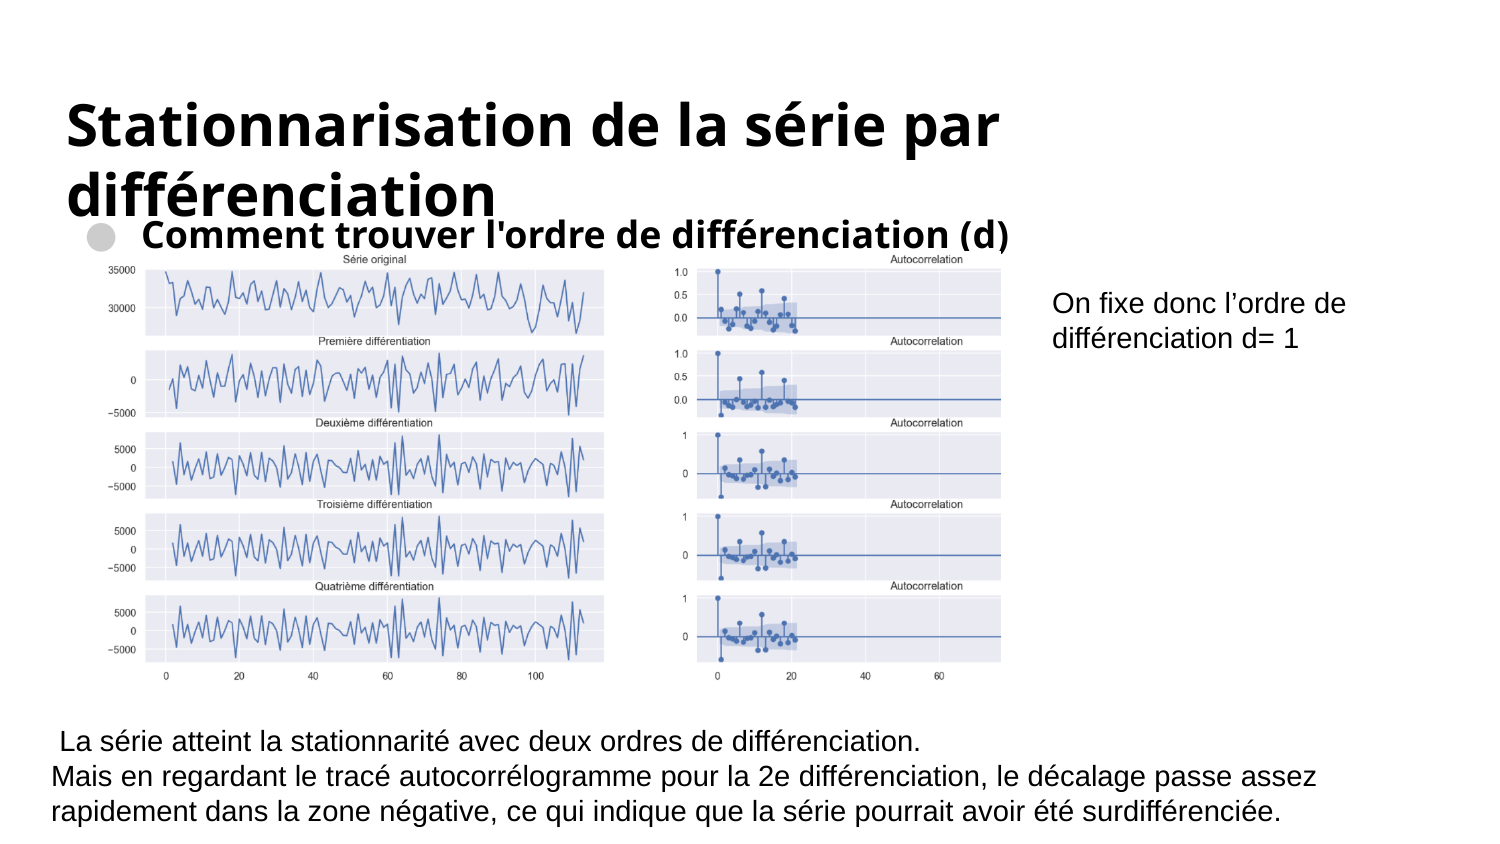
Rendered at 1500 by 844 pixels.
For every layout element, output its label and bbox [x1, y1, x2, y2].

text_box [36, 714, 1454, 835]
list [51, 189, 1449, 714]
text_box [1037, 277, 1430, 363]
picture [105, 251, 1001, 684]
title [51, 72, 1449, 167]
